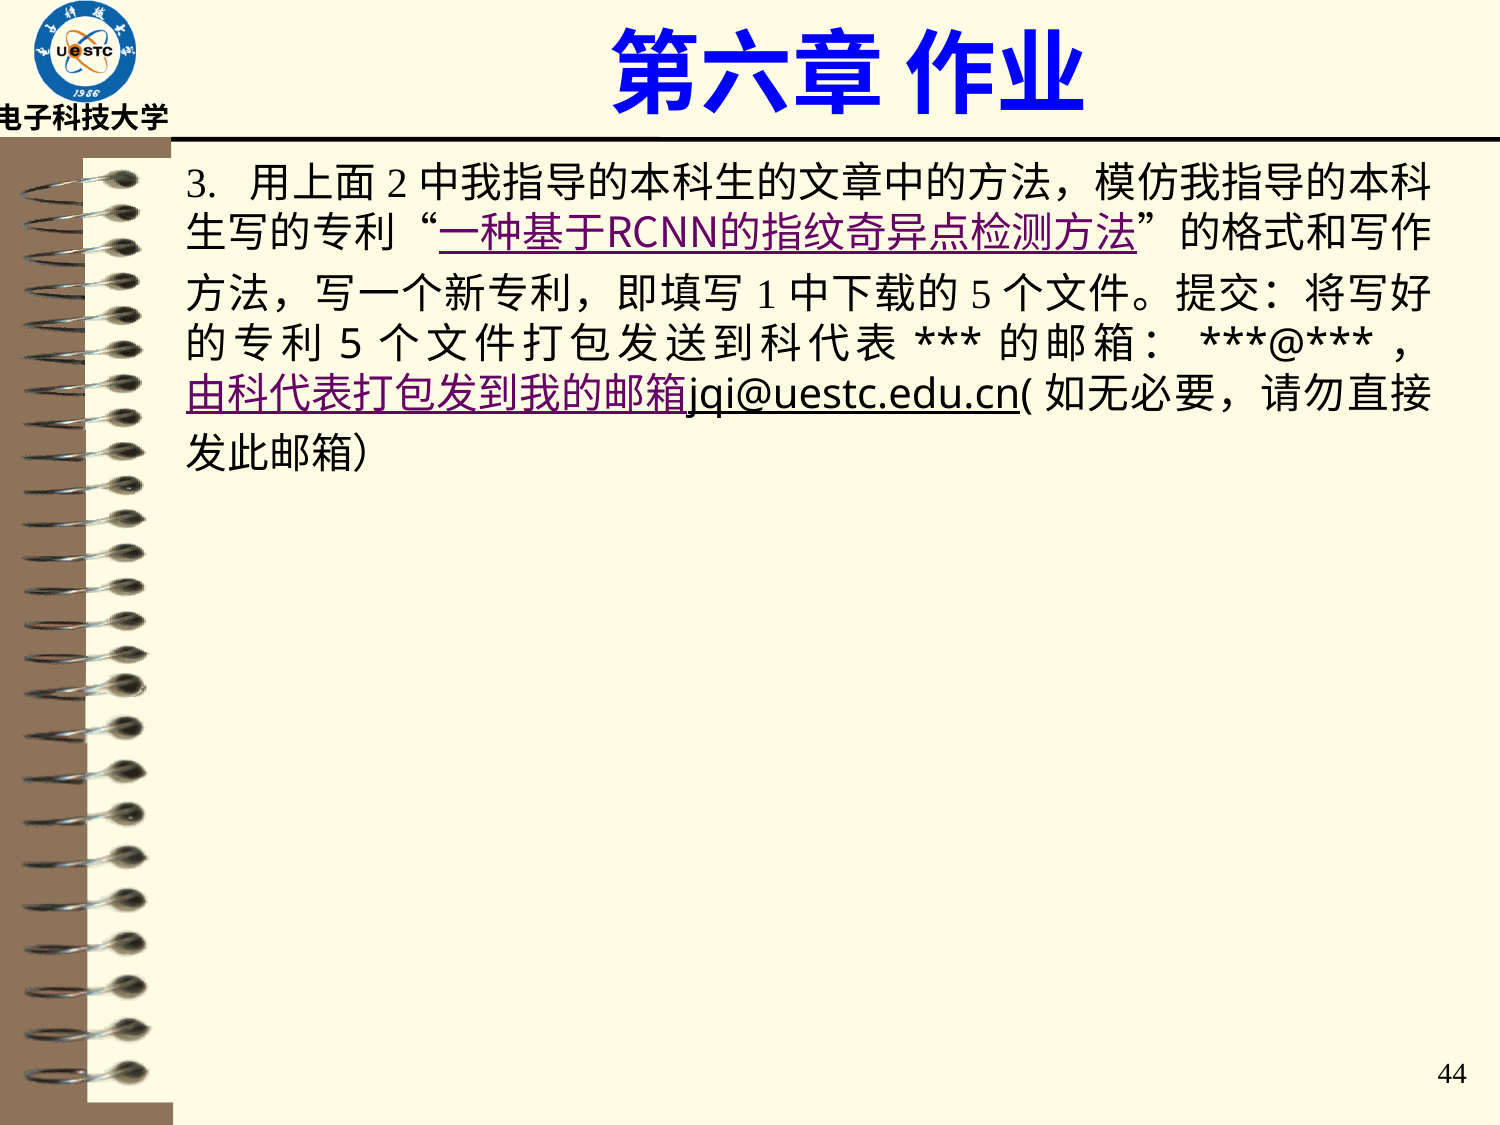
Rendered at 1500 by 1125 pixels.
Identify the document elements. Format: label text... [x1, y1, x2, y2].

picture [34, 0, 136, 103]
title 第六章 作业 [196, 3, 1500, 138]
text_box 3. 用上面2中我指导的本科生的文章中的方法，模仿我指导的本科生写的专利“一种基于RCNN的指纹奇异点检测方法”的格式和写作方法，写一个新专利，即填写1中下载的5个文件。提交：将写好的专利5个文件打包发送到科代表***的邮箱：***@***，由科代表打包发到我的邮箱jqi@uestc.edu.cn(如无必要，请勿直接发此邮箱） [171, 148, 1447, 485]
picture [0, 137, 174, 1125]
slide_number 44 [1169, 1046, 1483, 1123]
